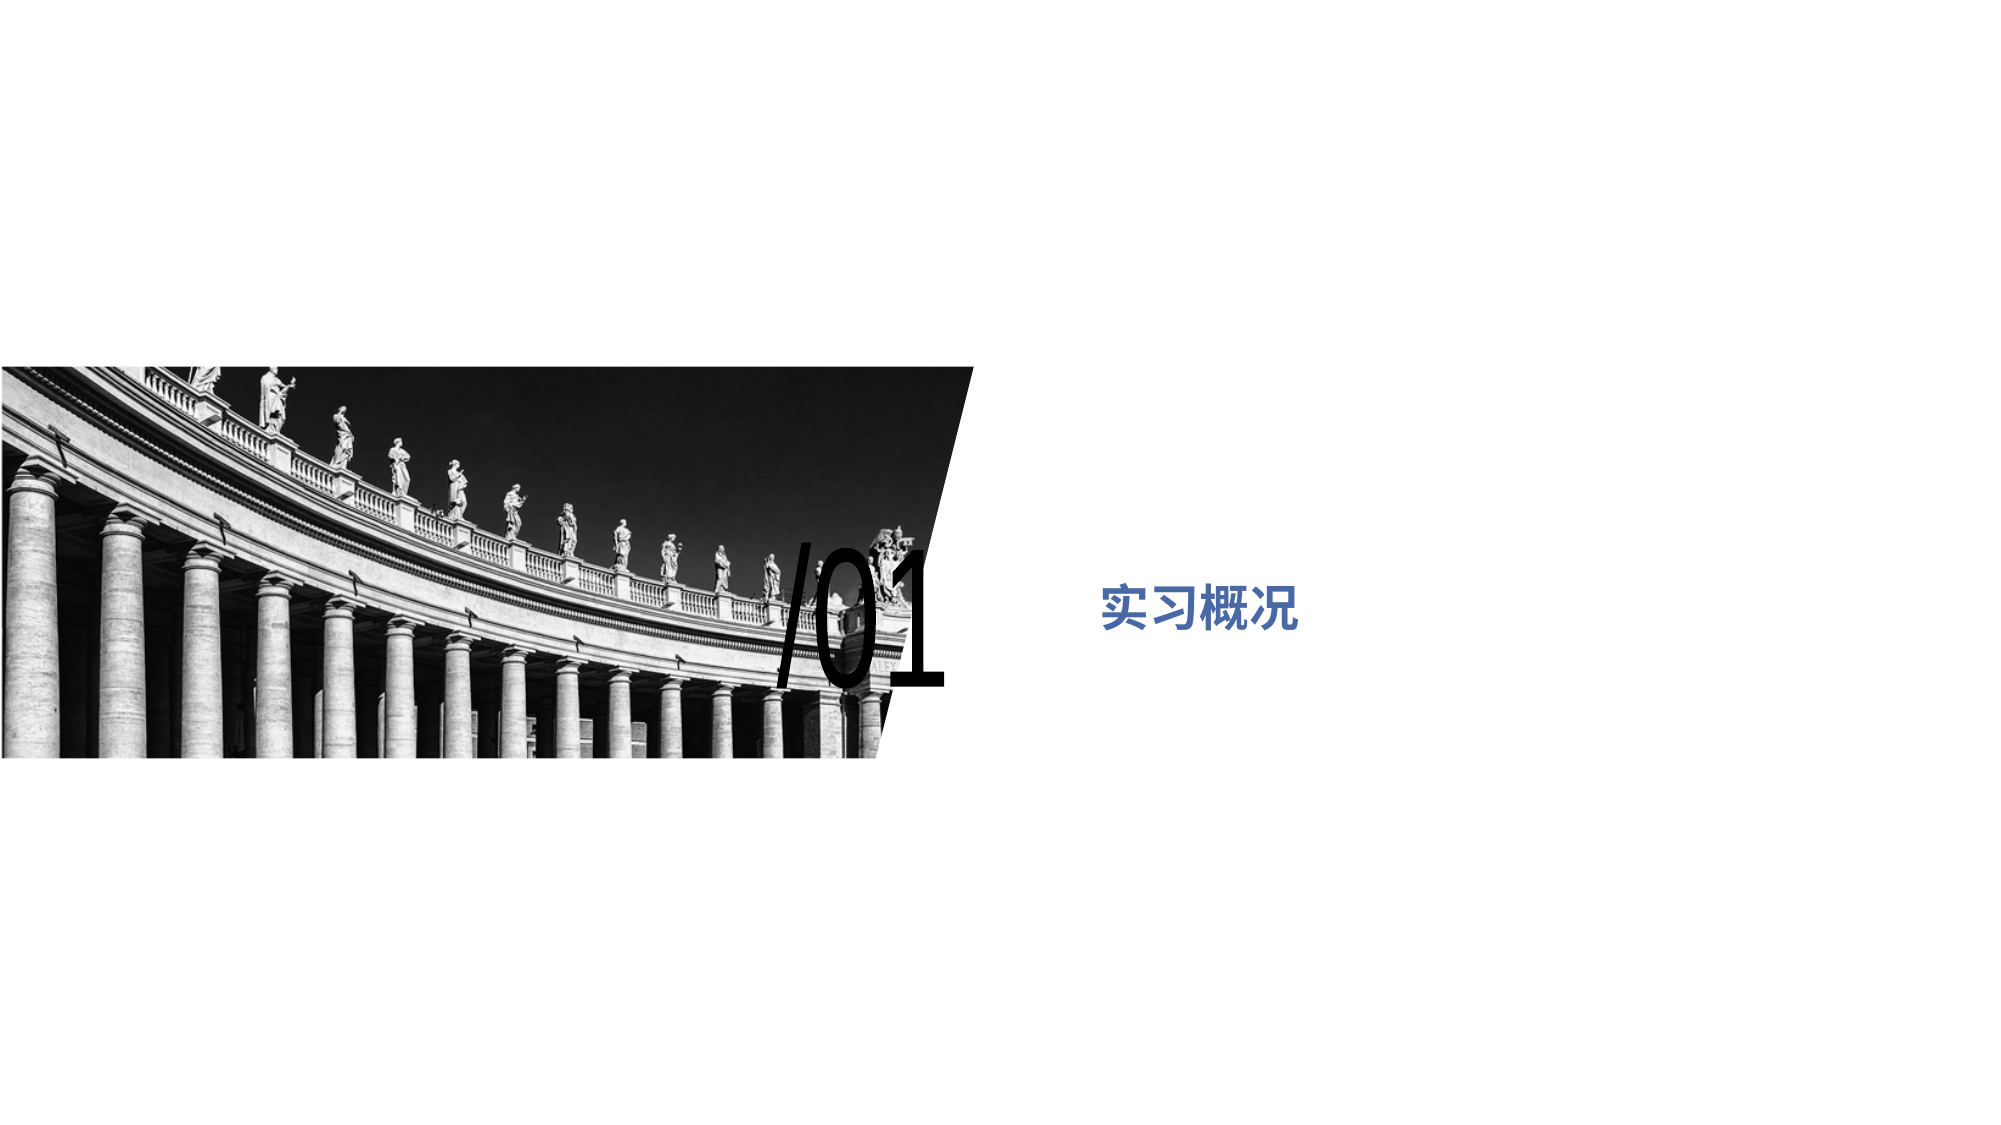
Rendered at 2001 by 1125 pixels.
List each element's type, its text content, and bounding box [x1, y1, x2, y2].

title 实习概况 [1084, 501, 1890, 645]
picture [0, 366, 974, 759]
